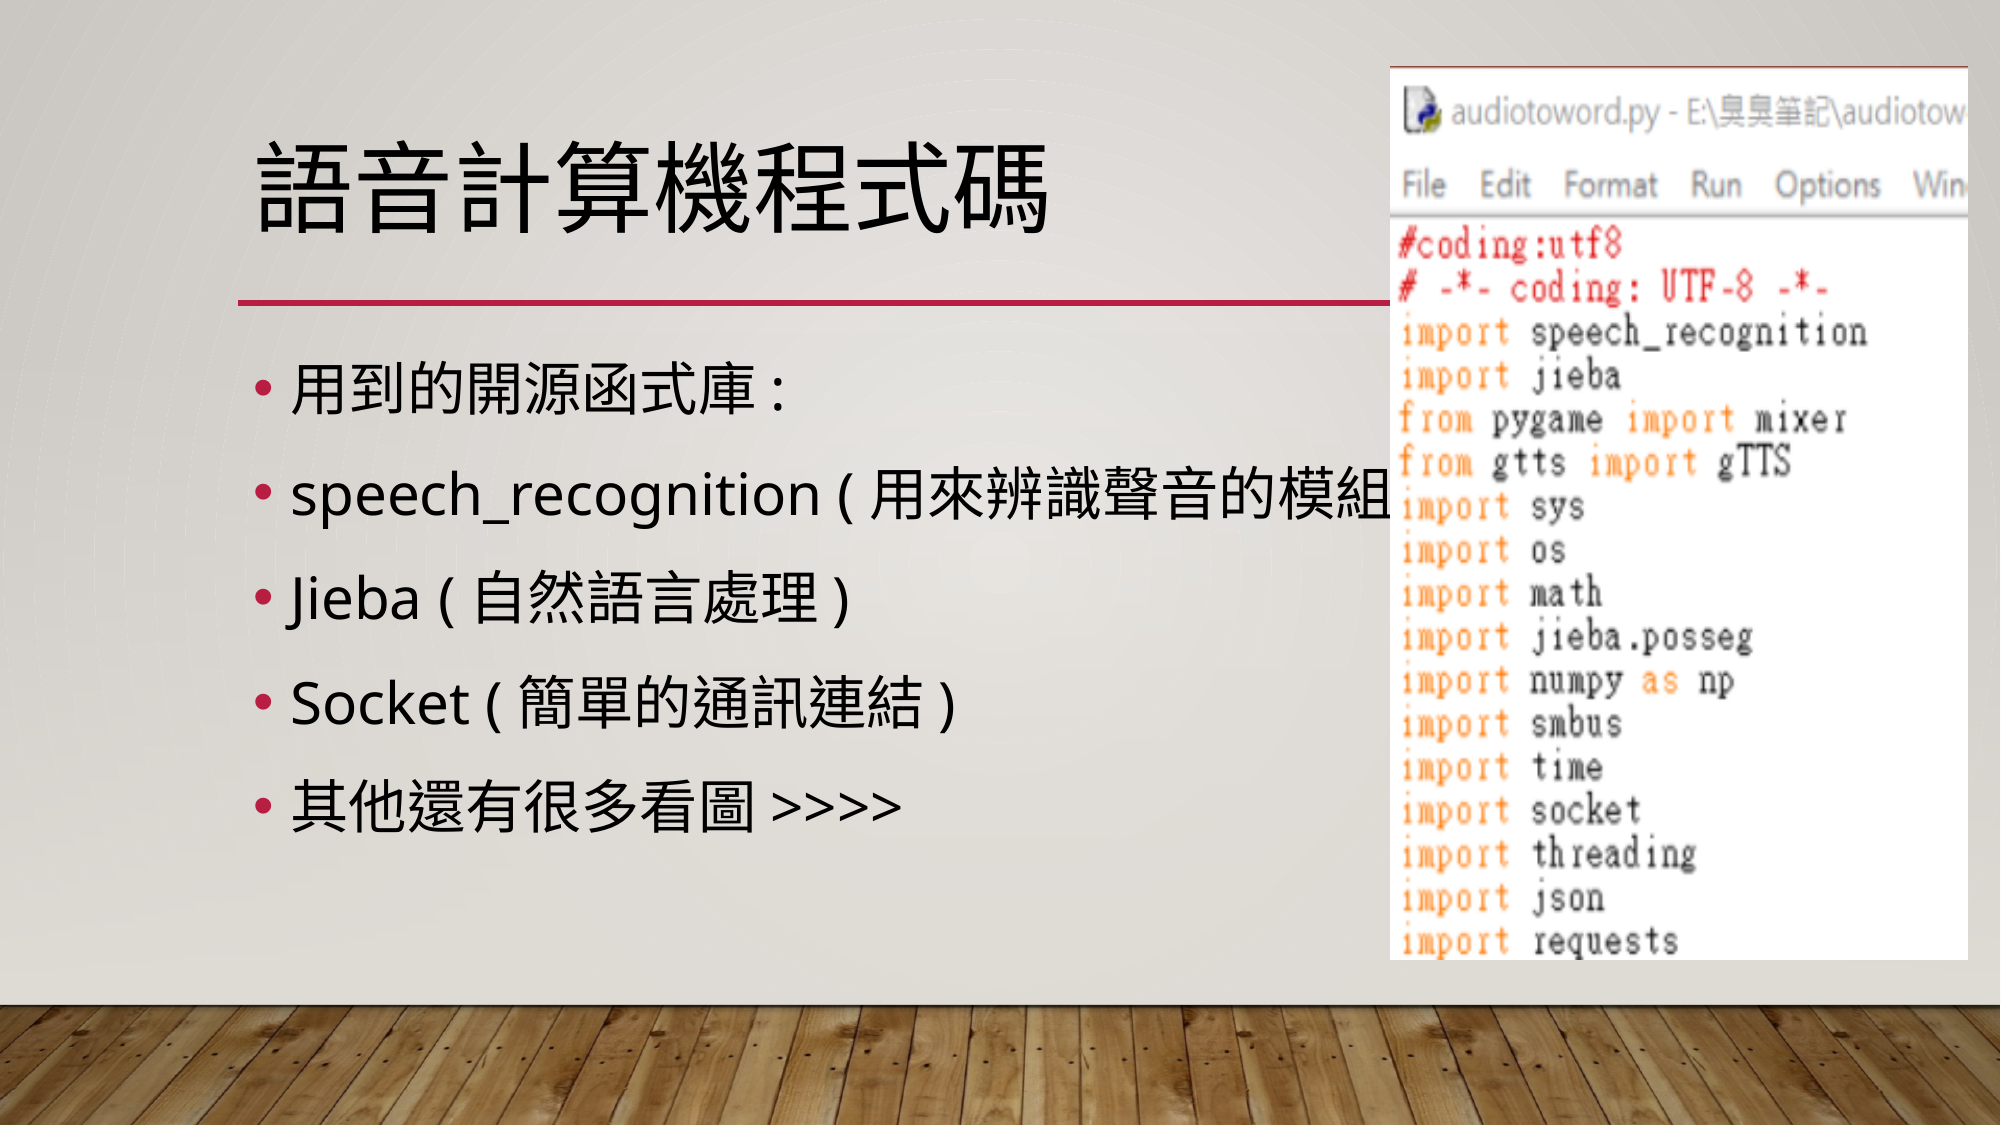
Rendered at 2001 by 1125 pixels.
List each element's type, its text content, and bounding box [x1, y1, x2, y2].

title 語音計算機程式碼 [238, 131, 1390, 305]
picture [1390, 66, 1968, 960]
list 用到的開源函式庫: speech_recognition (用來辨識聲音的模組) Jieba (自然語言處理) Socket (簡單的通訊連結) 其他還有很多看圖>>>> [238, 330, 1390, 897]
picture [0, 1005, 2000, 1125]
